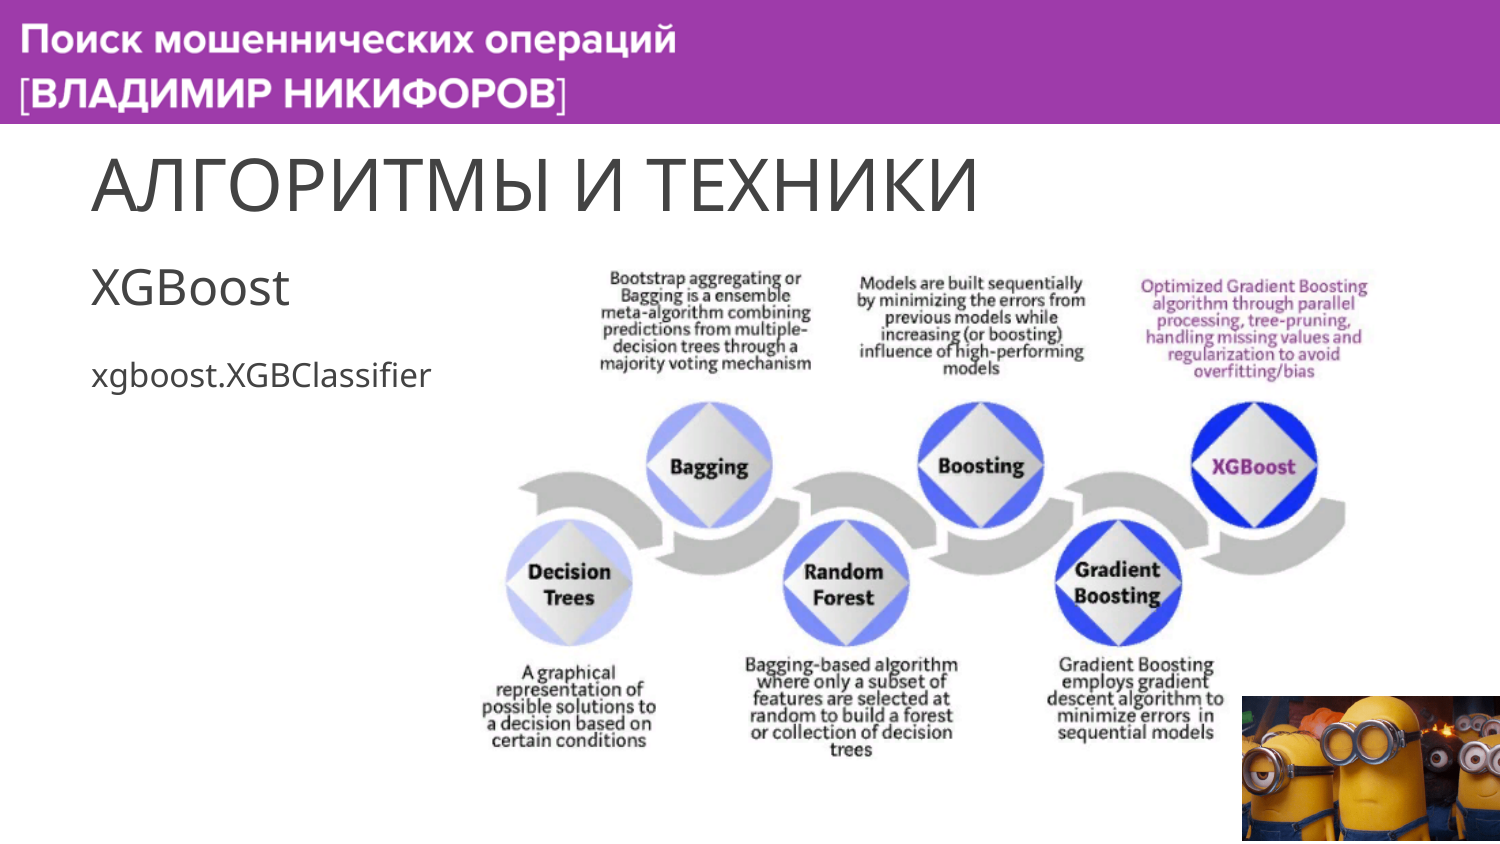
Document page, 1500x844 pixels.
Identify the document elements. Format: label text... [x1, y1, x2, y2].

title АЛГОРИТМЫ И ТЕХНИКИ [75, 133, 1378, 217]
list XGBoost xgboost.XGBClassifier [75, 231, 1400, 442]
picture [445, 253, 1500, 842]
picture [0, 0, 1500, 124]
